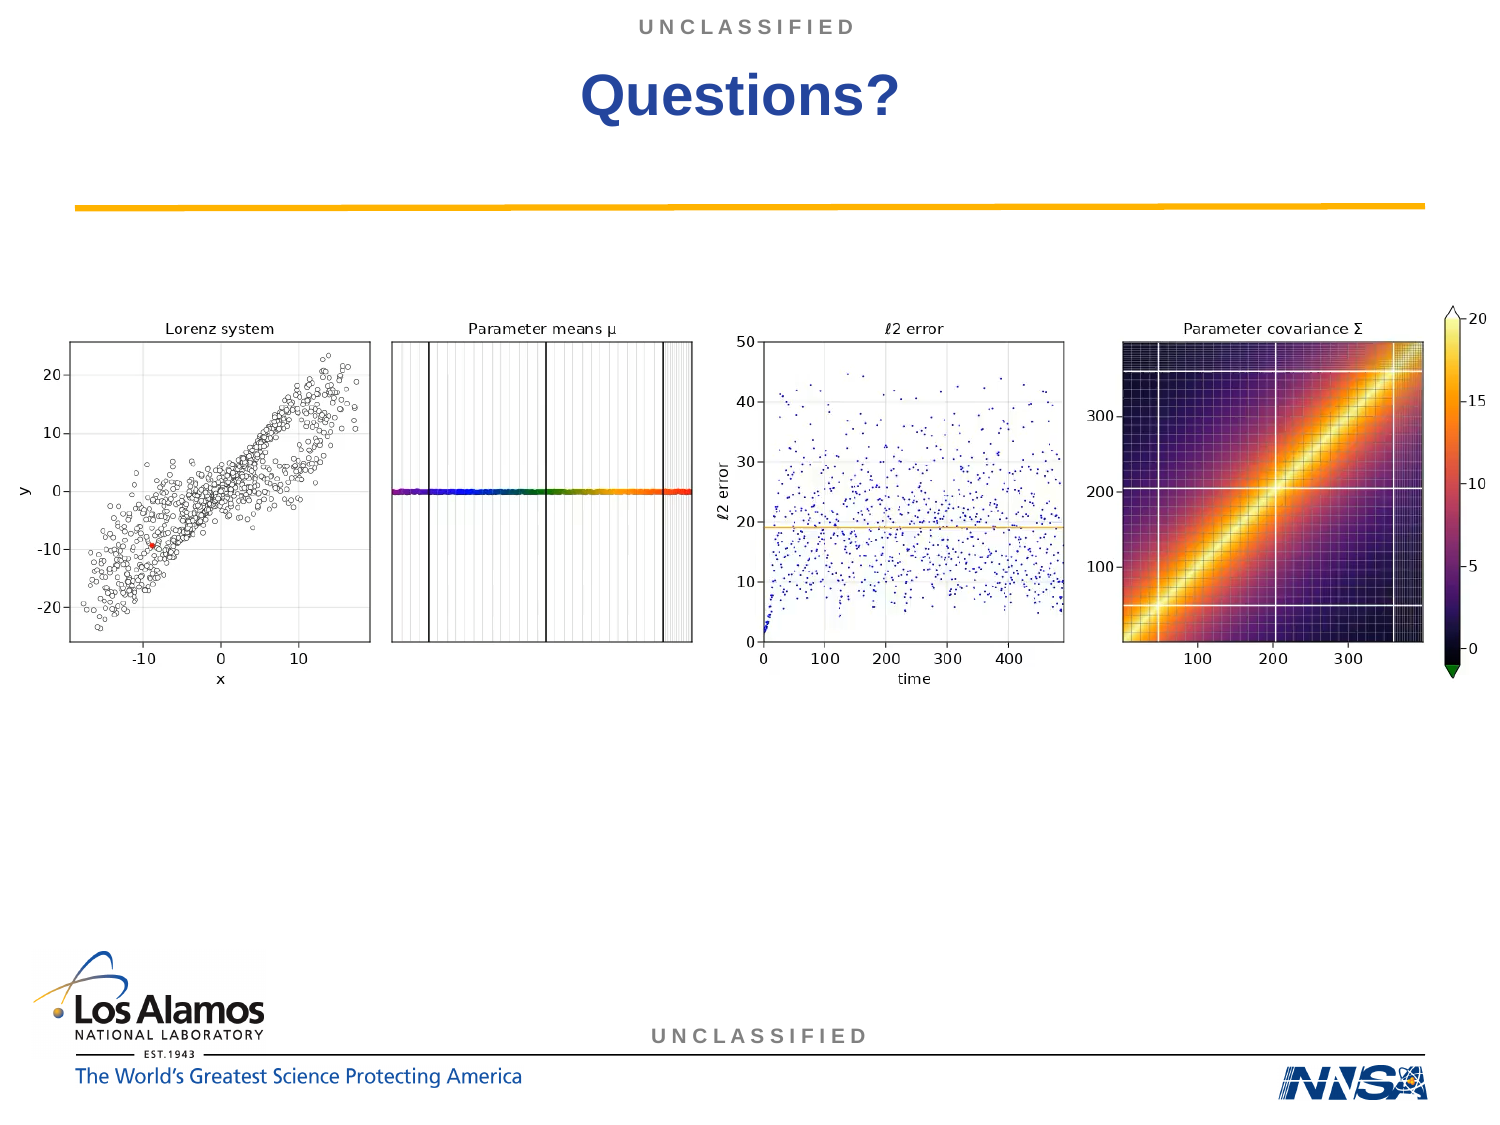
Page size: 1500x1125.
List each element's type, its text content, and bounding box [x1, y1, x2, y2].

picture [75, 1065, 524, 1088]
title Questions? [56, 50, 1426, 188]
picture [31, 949, 266, 1059]
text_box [0, 269, 1500, 738]
picture [1277, 1065, 1429, 1101]
